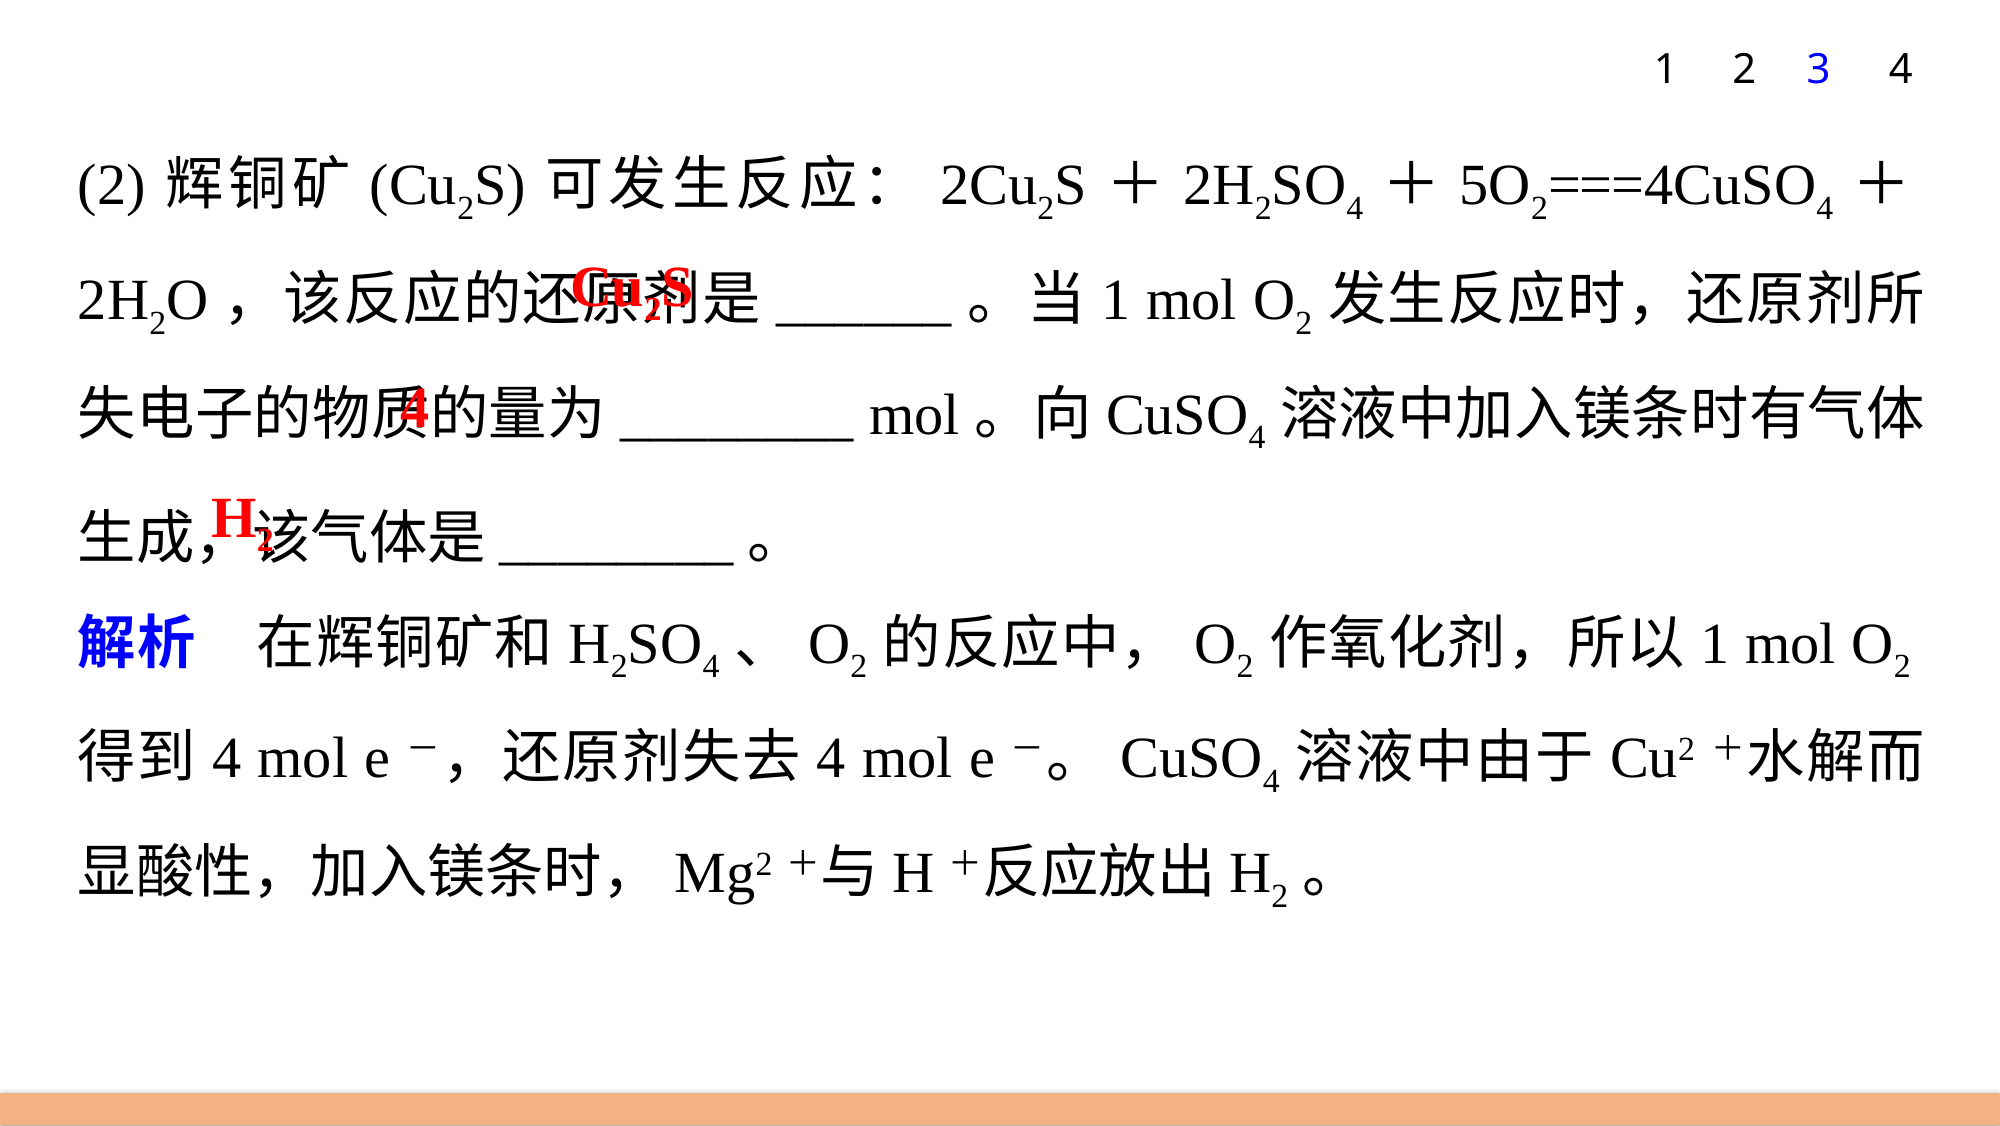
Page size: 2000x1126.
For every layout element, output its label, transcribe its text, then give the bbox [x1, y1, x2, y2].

text_box 3 [1793, 19, 1851, 114]
text_box 1 [1632, 19, 1698, 114]
text_box 2 [1715, 19, 1777, 114]
text_box 4 [385, 361, 445, 447]
text_box (2)辉铜矿(Cu2S)可发生反应：2Cu2S＋2H2SO4＋5O2===4CuSO4＋2H2O，该反应的还原剂是______。当1 mol O2发生反应时，还原剂所失电子的物质的量为________ mol。向CuSO4溶液中加入镁条时有气体生成，该气体是________。 解析 在辉铜矿和H2SO4、O2的反应中，O2作氧化剂，所以1 mol O2得到4 mol e－，还原剂失去4 mol e－。CuSO4溶液中由于Cu2＋水解而显酸性，加入镁条时，Mg2＋与H＋反应放出H2。 [57, 101, 1945, 924]
text_box 4 [1867, 19, 1933, 114]
text_box H2 [196, 471, 289, 566]
text_box Cu2S [555, 240, 709, 335]
text_box [0, 1092, 2000, 1126]
